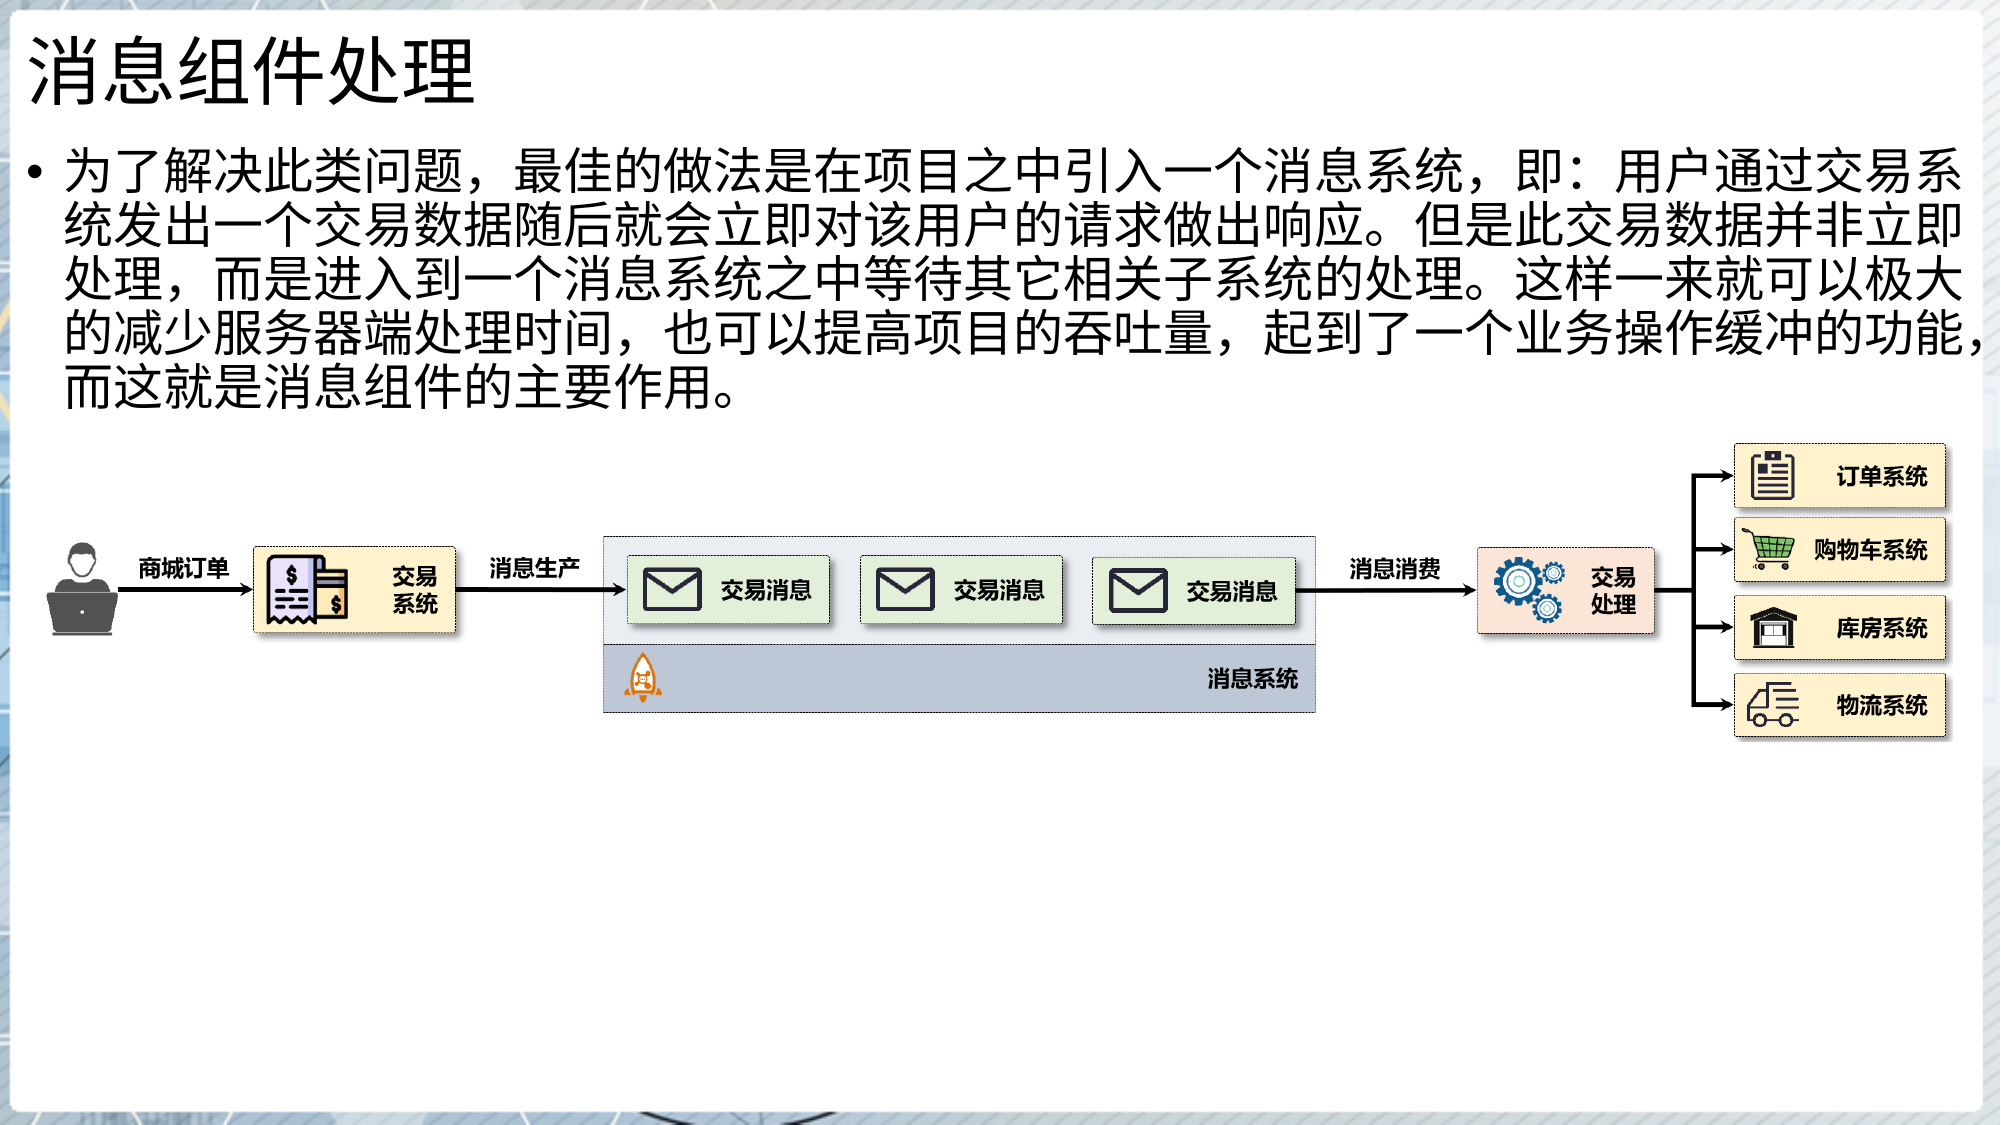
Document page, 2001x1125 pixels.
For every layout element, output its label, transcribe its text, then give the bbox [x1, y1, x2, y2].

picture [0, 0, 2000, 1125]
list 为了解决此类问题，最佳的做法是在项目之中引入一个消息系统，即：用户通过交易系统发出一个交易数据随后就会立即对该用户的请求做出响应。但是此交易数据并非立即处理，而是进入到一个消息系统之中等待其它相关子系统的处理。这样一来就可以极大的减少服务器端处理时间，也可以提高项目的吞吐量，起到了一个业务操作缓冲的功能，而这就是消息组件的主要作用。 [11, 139, 1983, 1113]
title 消息组件处理 [11, 11, 1983, 139]
